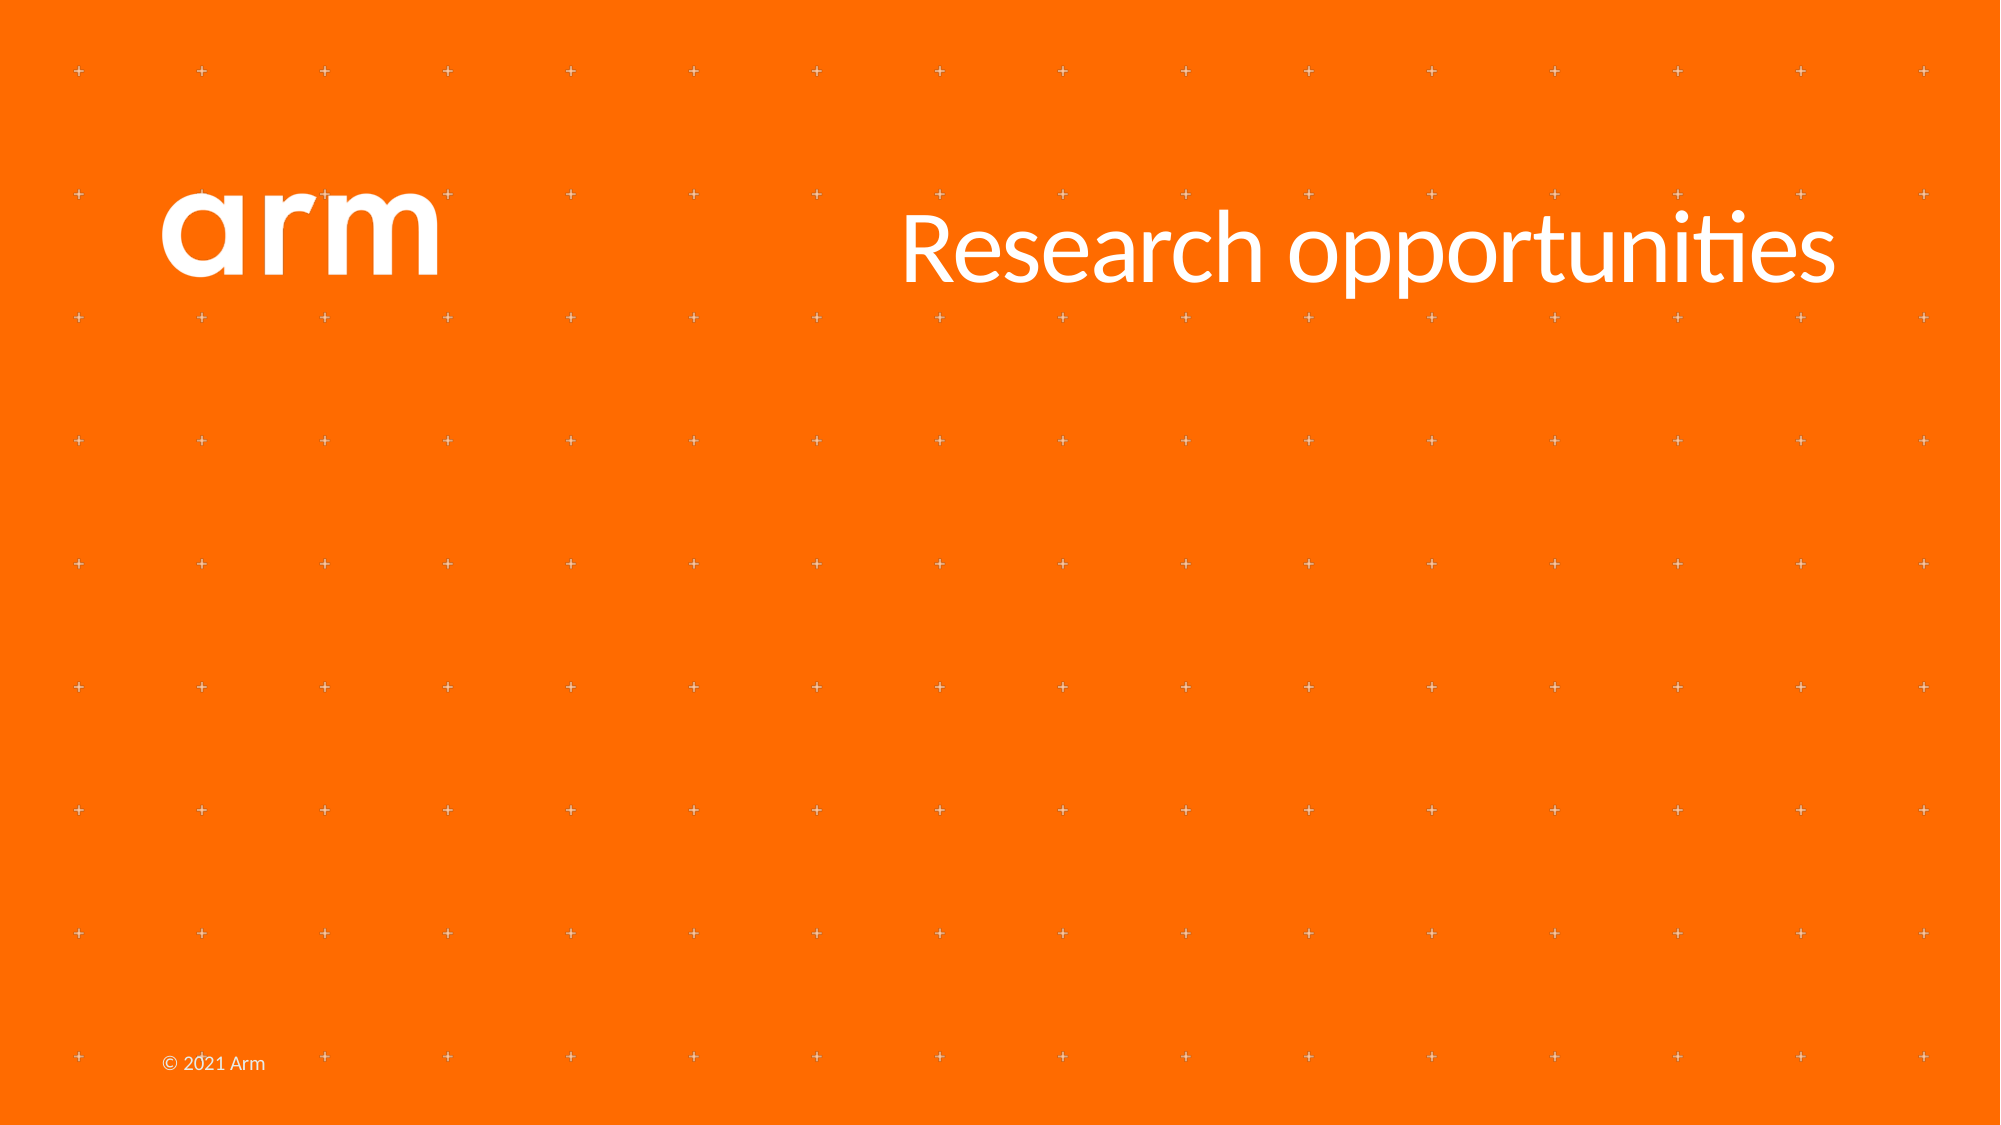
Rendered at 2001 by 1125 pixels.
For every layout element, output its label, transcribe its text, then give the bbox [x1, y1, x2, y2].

title Research opportunities [822, 198, 1839, 621]
picture [160, 191, 440, 279]
